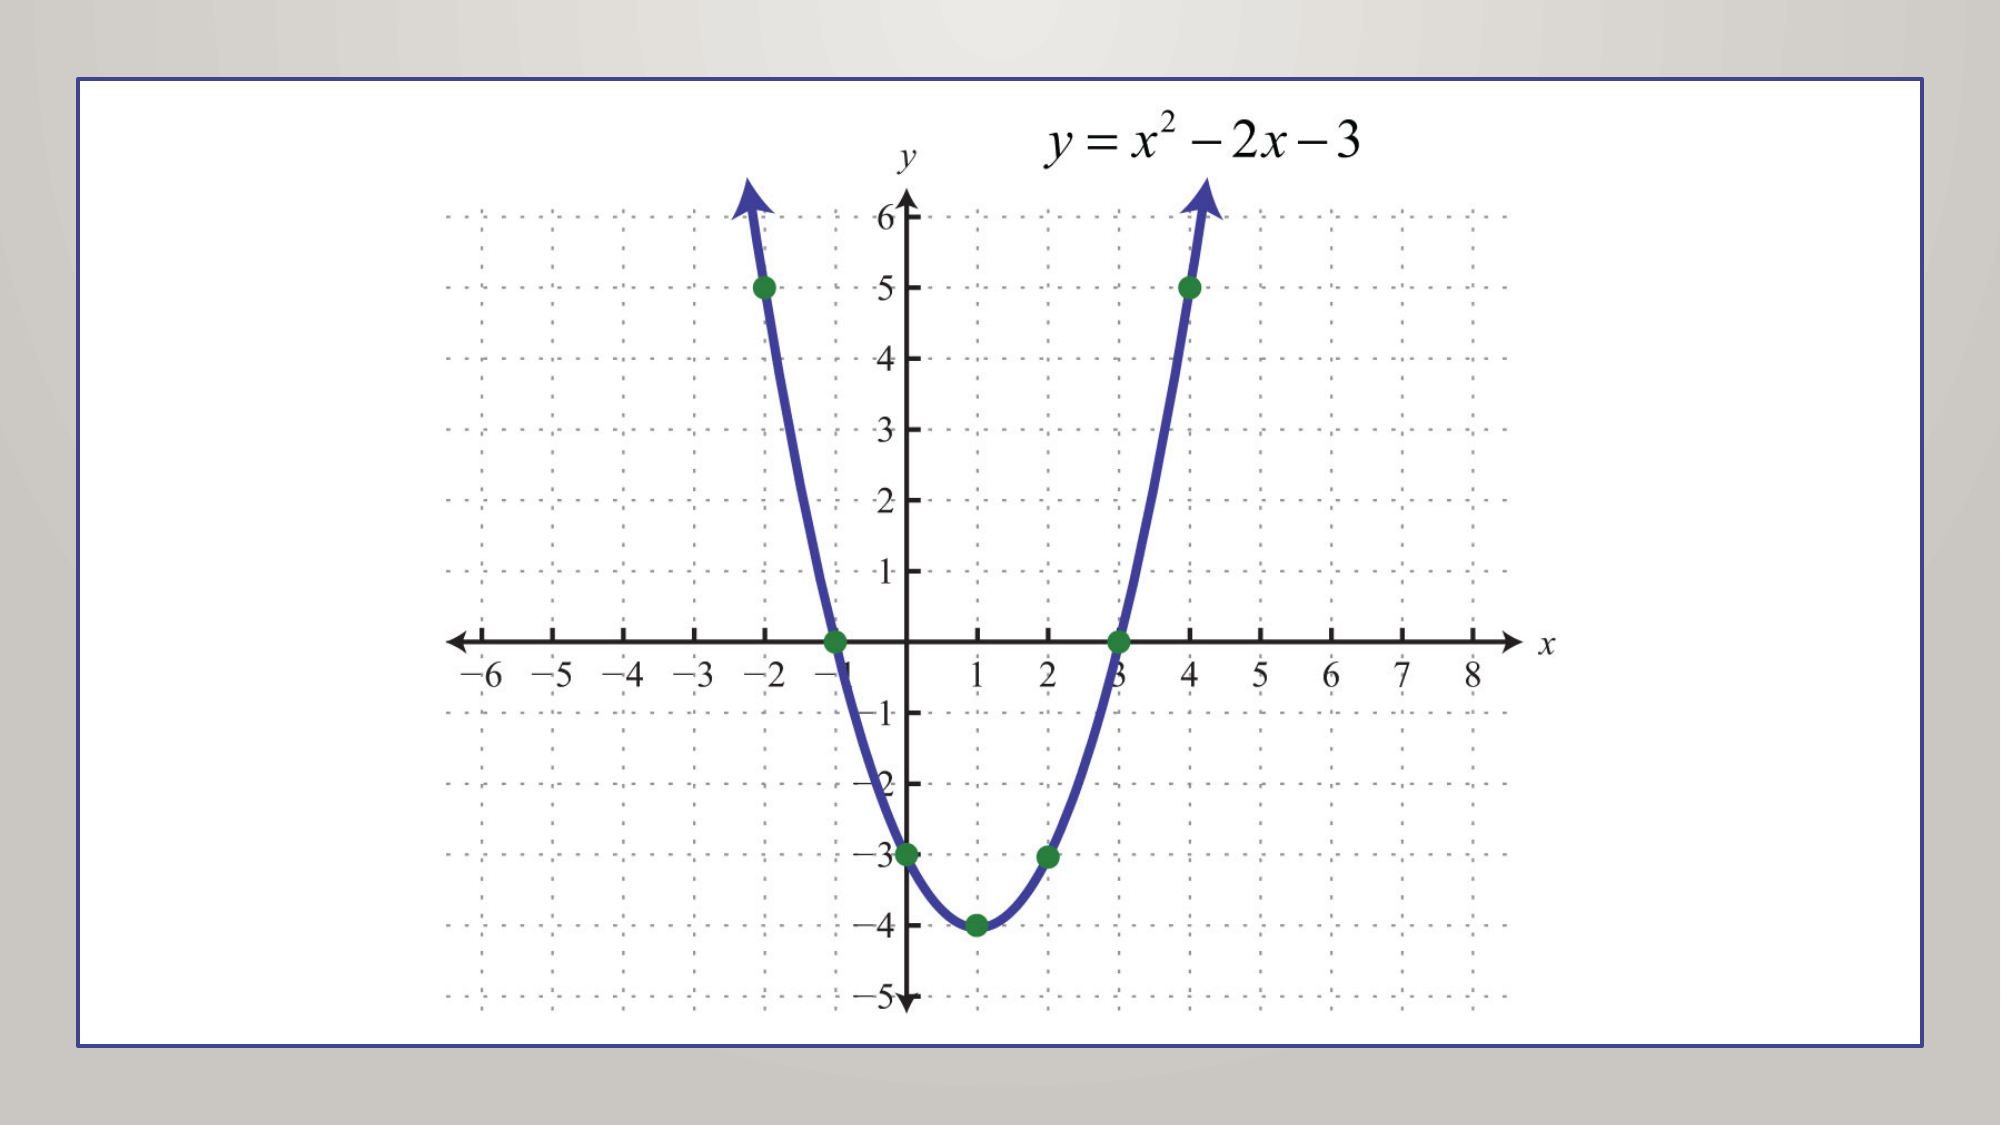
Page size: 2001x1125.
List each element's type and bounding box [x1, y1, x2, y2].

text_box [0, 0, 2000, 1125]
text_box [77, 77, 1923, 1048]
picture [444, 105, 1556, 1020]
